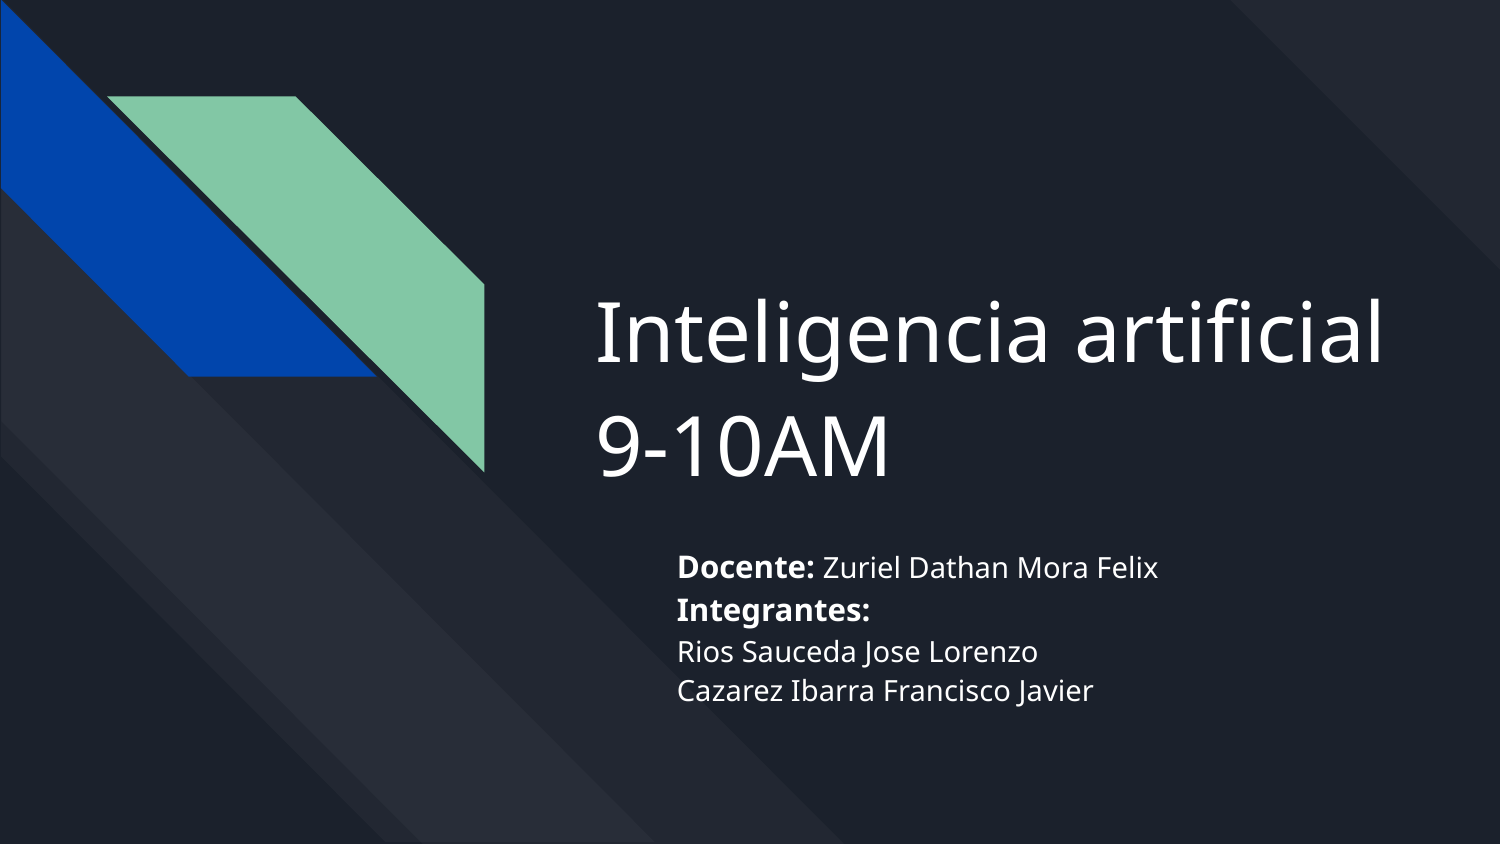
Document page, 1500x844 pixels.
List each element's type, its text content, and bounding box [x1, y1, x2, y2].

title Inteligencia artificial 9-10AM [580, 258, 1404, 518]
subtitle Docente: Zuriel Dathan Mora Felix Integrantes: Rios Sauceda Jose Lorenzo Cazarez Ibarra Francisco Javier [661, 530, 1404, 727]
